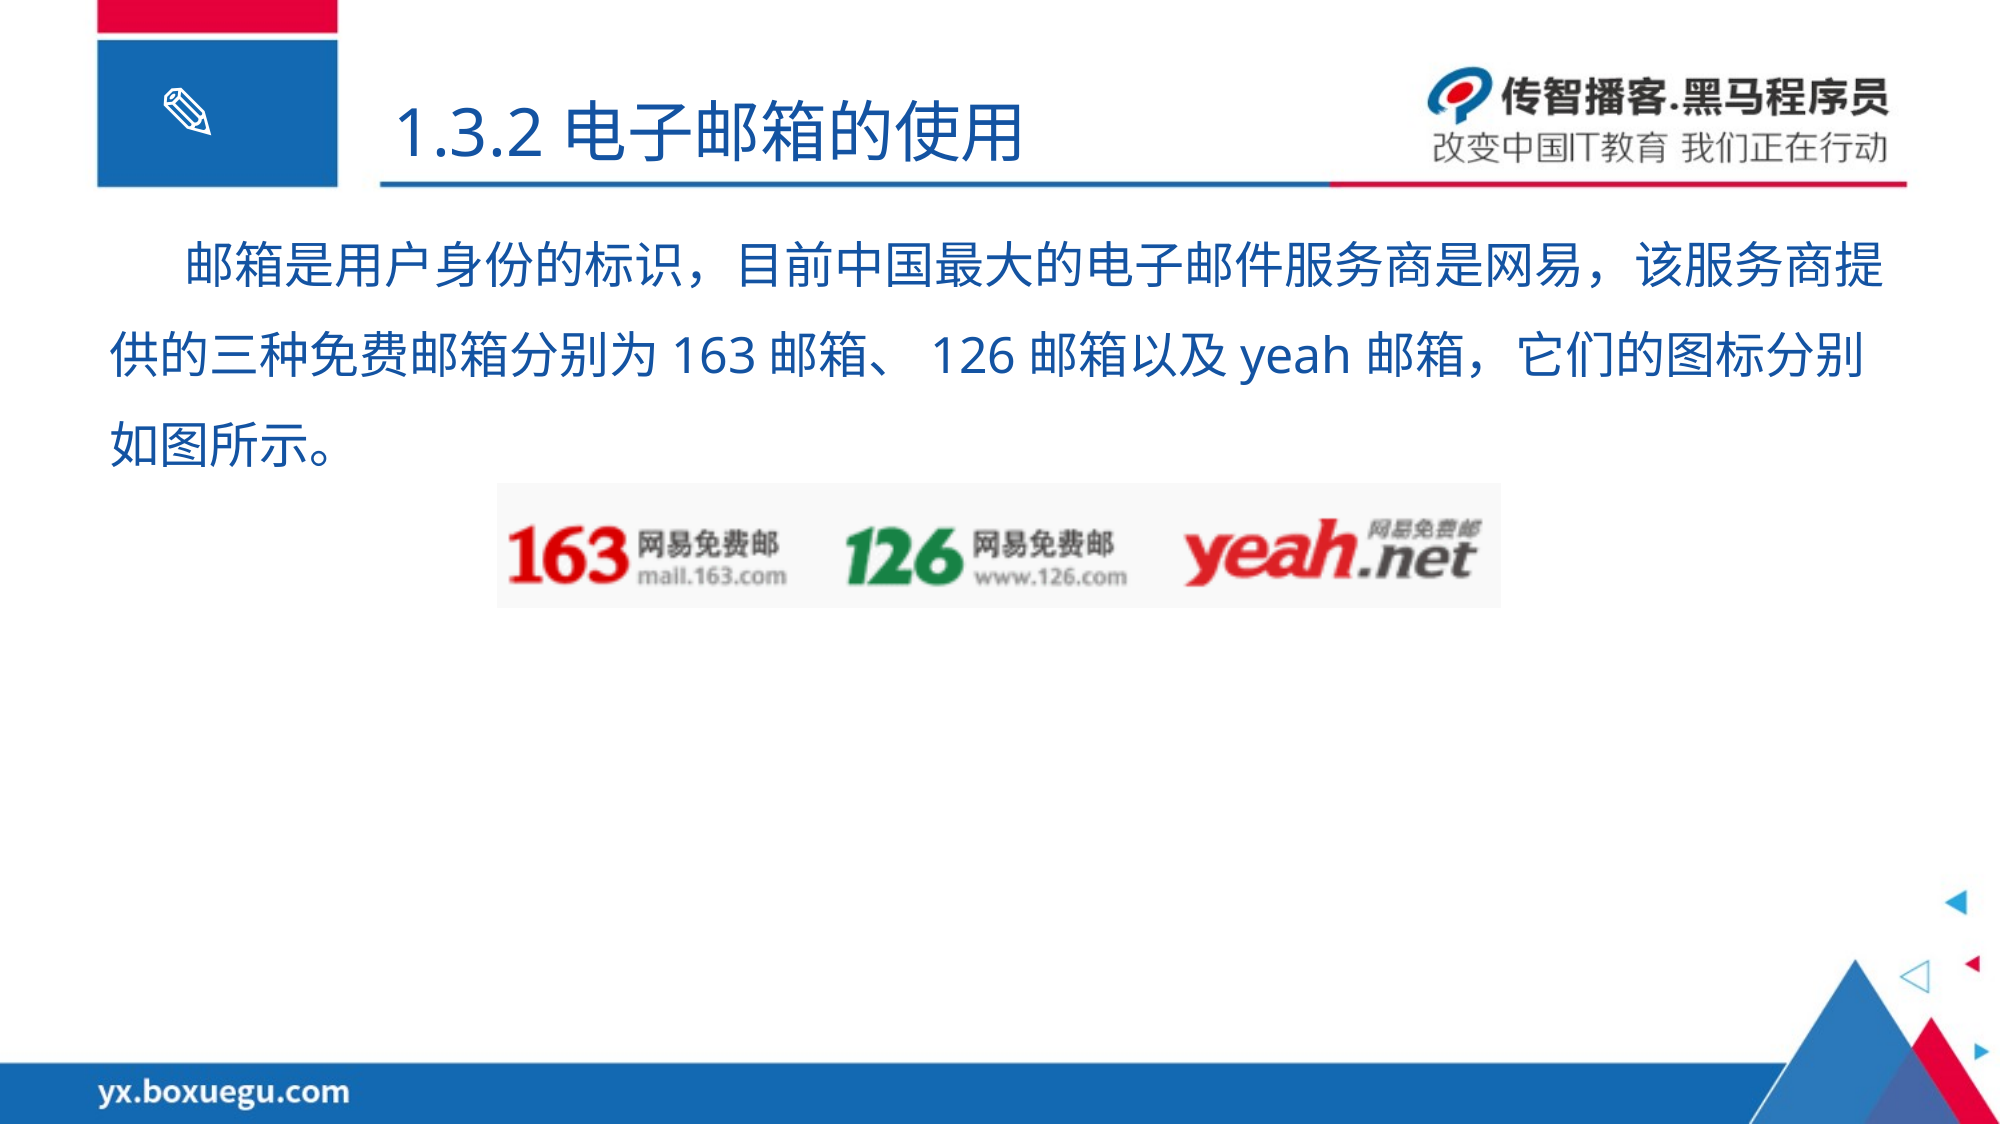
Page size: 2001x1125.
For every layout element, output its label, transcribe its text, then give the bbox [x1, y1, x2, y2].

text_box 1.3.2电子邮箱的使用 [378, 81, 1171, 177]
picture [0, 0, 2000, 1124]
text_box 邮箱是用户身份的标识，目前中国最大的电子邮件服务商是网易，该服务商提供的三种免费邮箱分别为163邮箱、126邮箱以及yeah邮箱，它们的图标分别如图所示。 [94, 195, 1903, 481]
